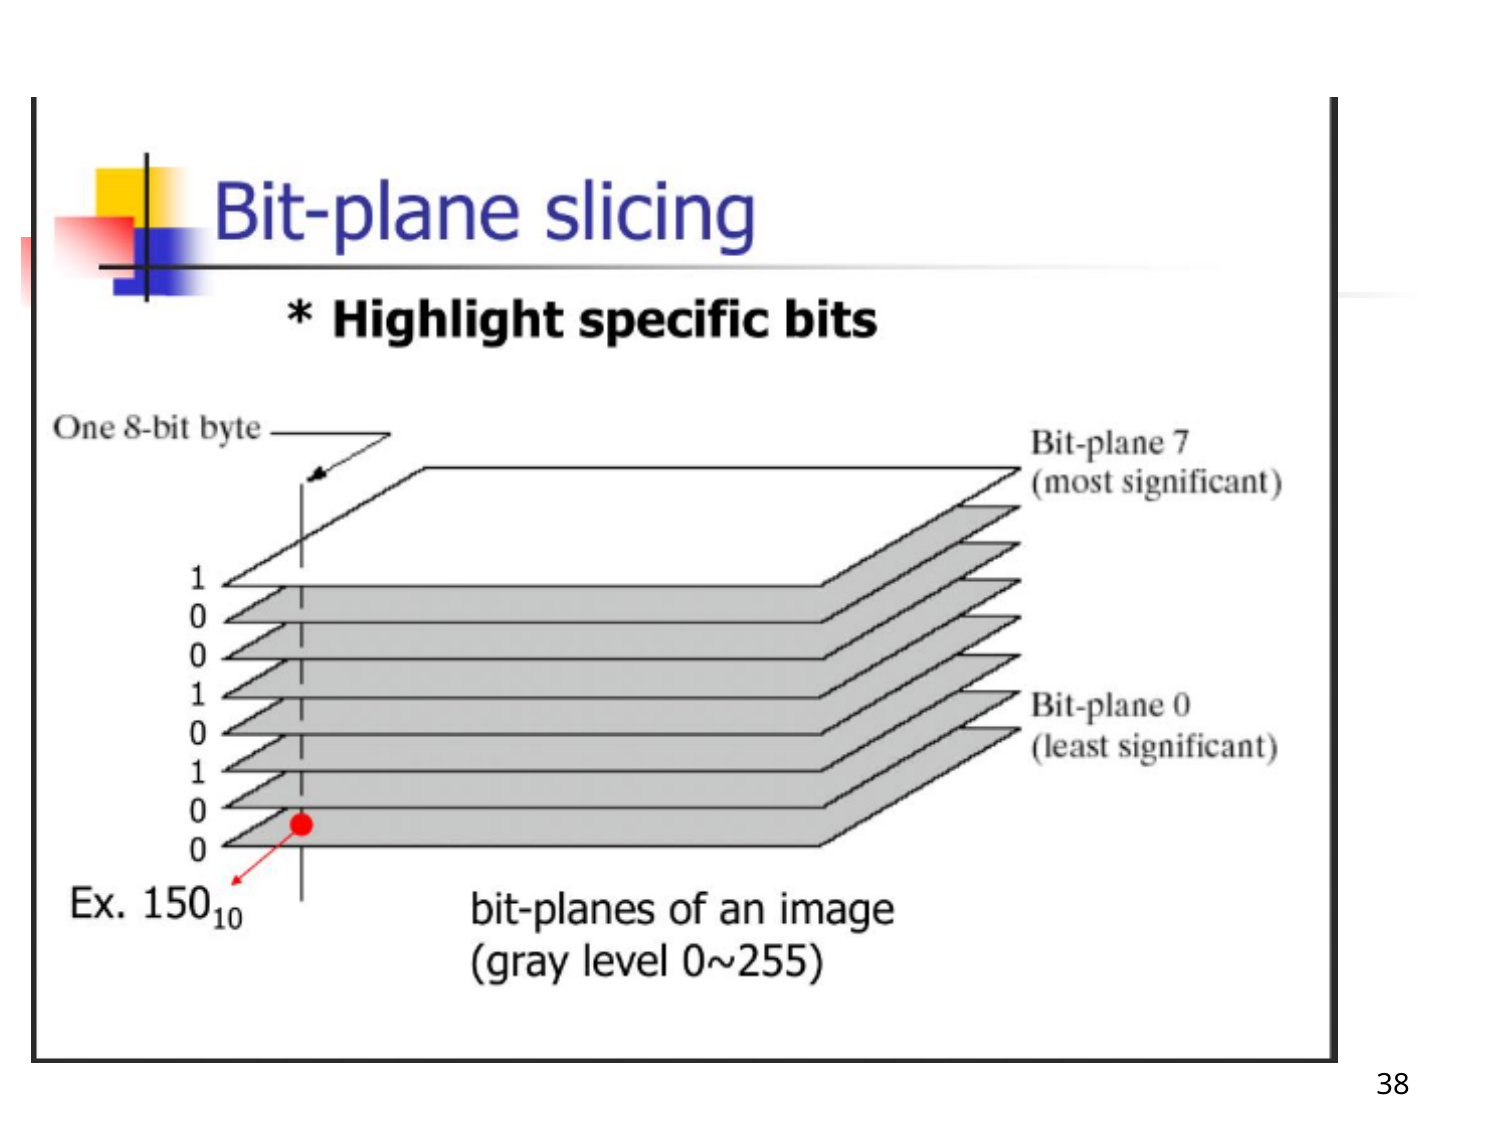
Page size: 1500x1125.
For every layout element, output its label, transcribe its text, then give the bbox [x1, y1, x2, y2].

slide_number 38 [1112, 1037, 1426, 1113]
picture [30, 97, 1338, 1063]
